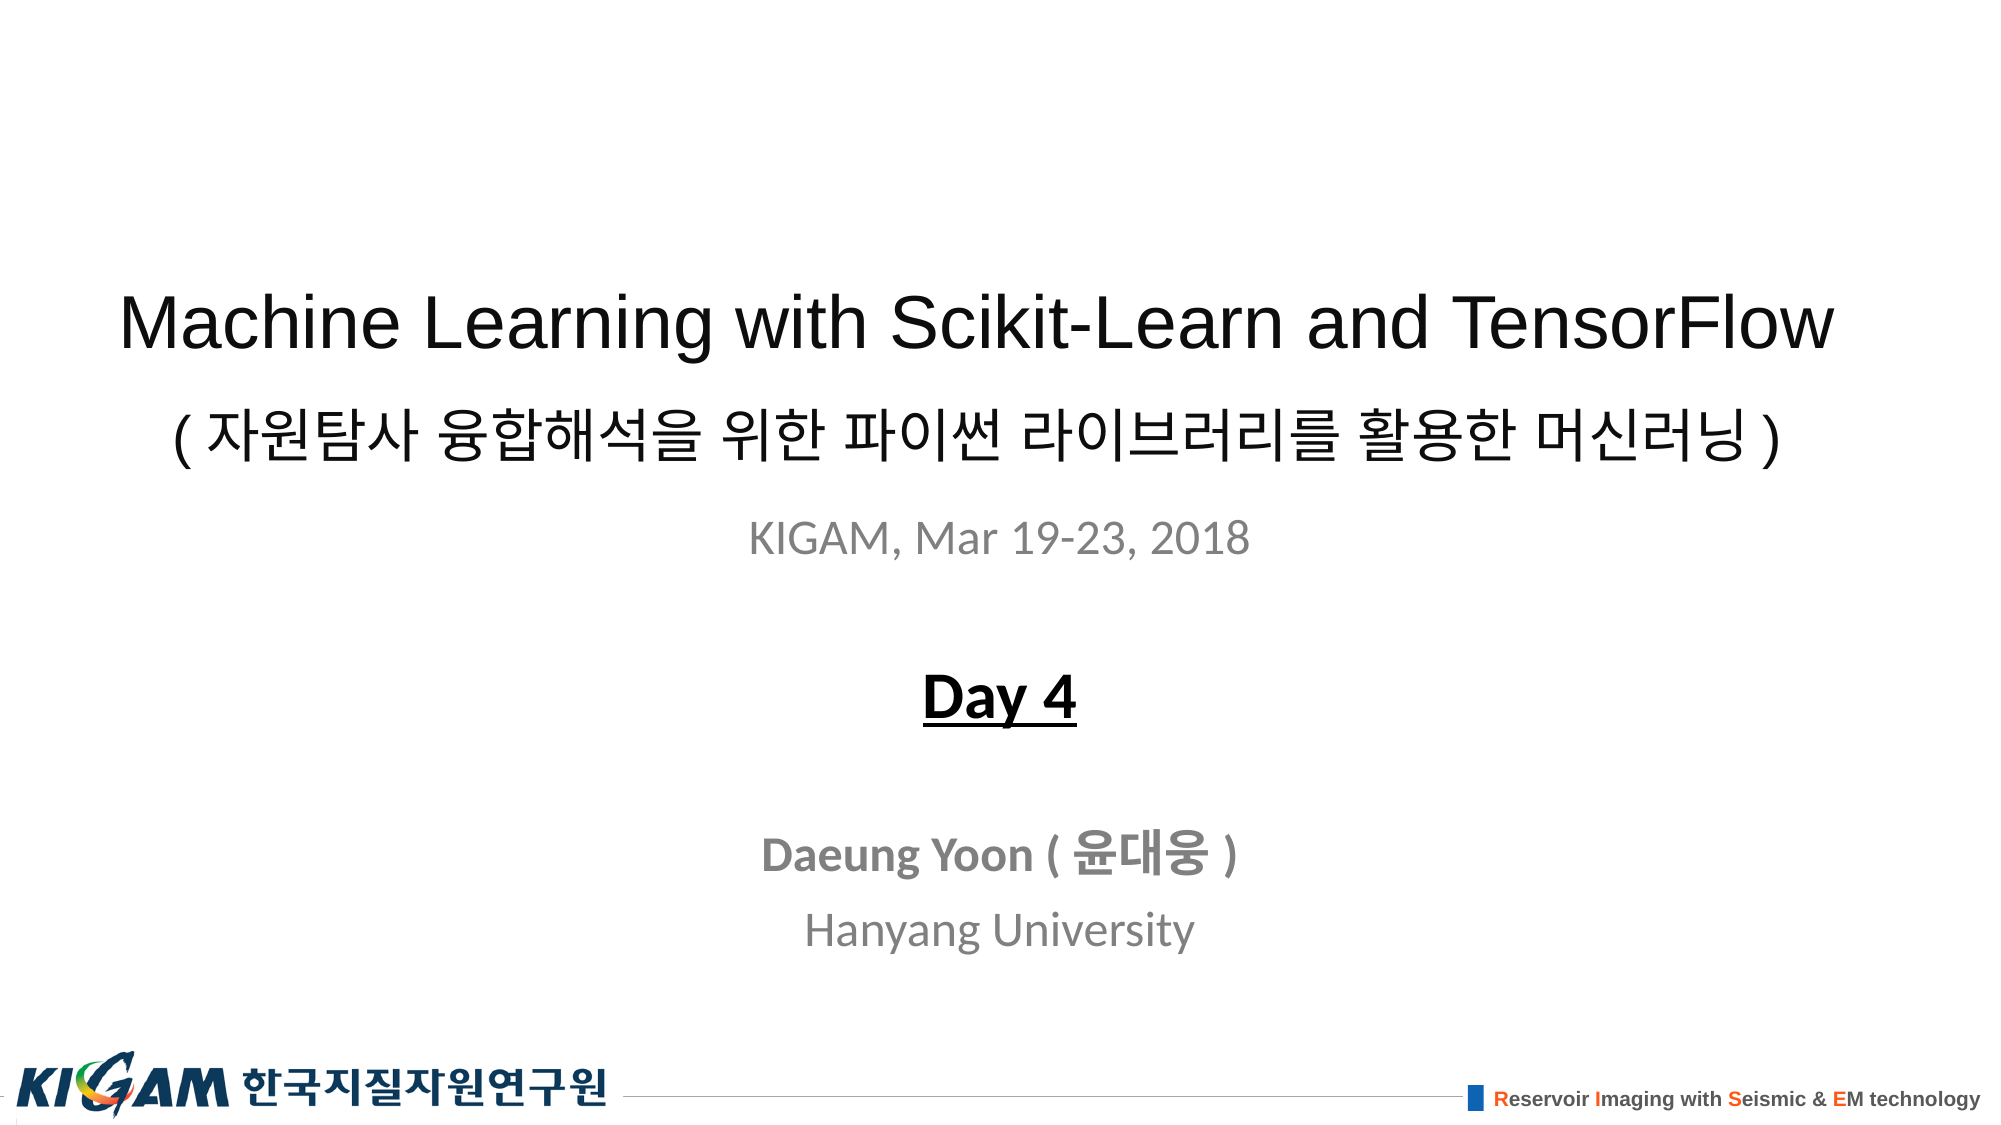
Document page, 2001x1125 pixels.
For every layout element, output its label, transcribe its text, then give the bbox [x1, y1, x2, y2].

picture [3, 1044, 624, 1125]
subtitle KIGAM, Mar 19-23, 2018 Day 4 Daeung Yoon (윤대웅) Hanyang University [249, 503, 1750, 972]
title Machine Learning with Scikit-Learn and TensorFlow (자원탐사 융합해석을 위한 파이썬 라이브러리를 활용한 머신러닝) [58, 84, 1896, 477]
